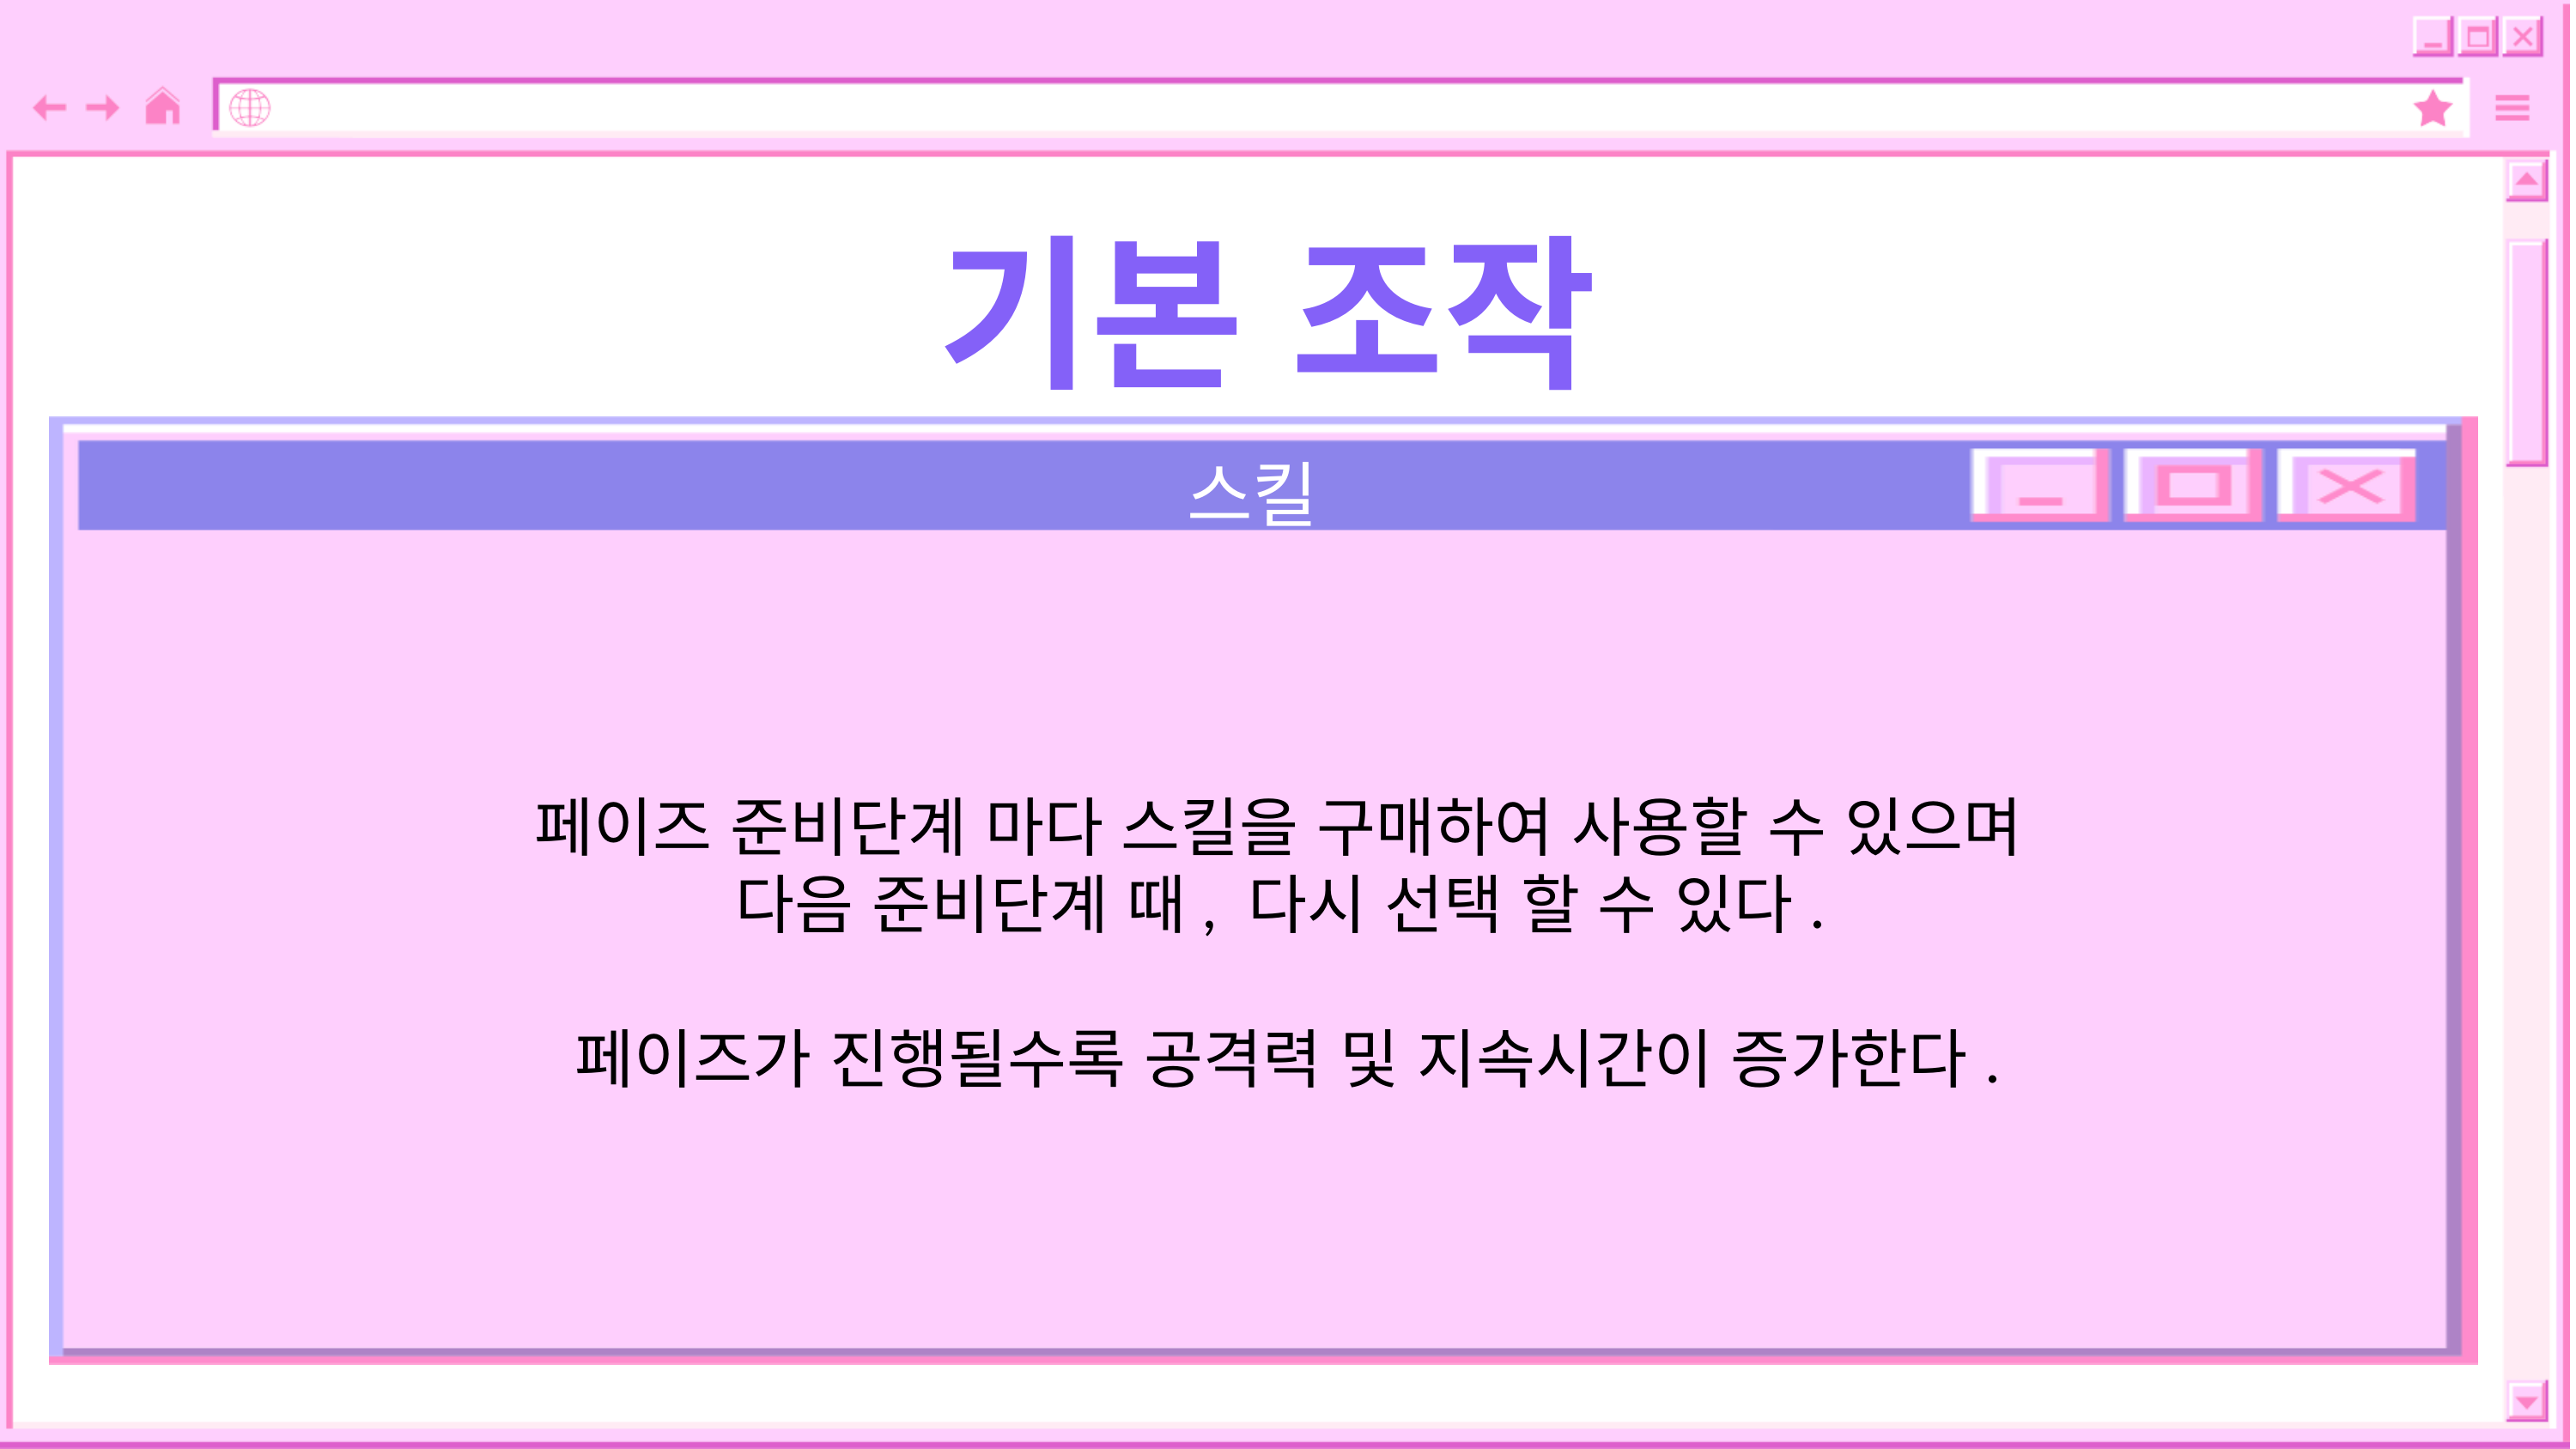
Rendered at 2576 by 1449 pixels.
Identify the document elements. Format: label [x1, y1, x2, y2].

text_box [48, 415, 2478, 1365]
text_box [0, 0, 2570, 1449]
